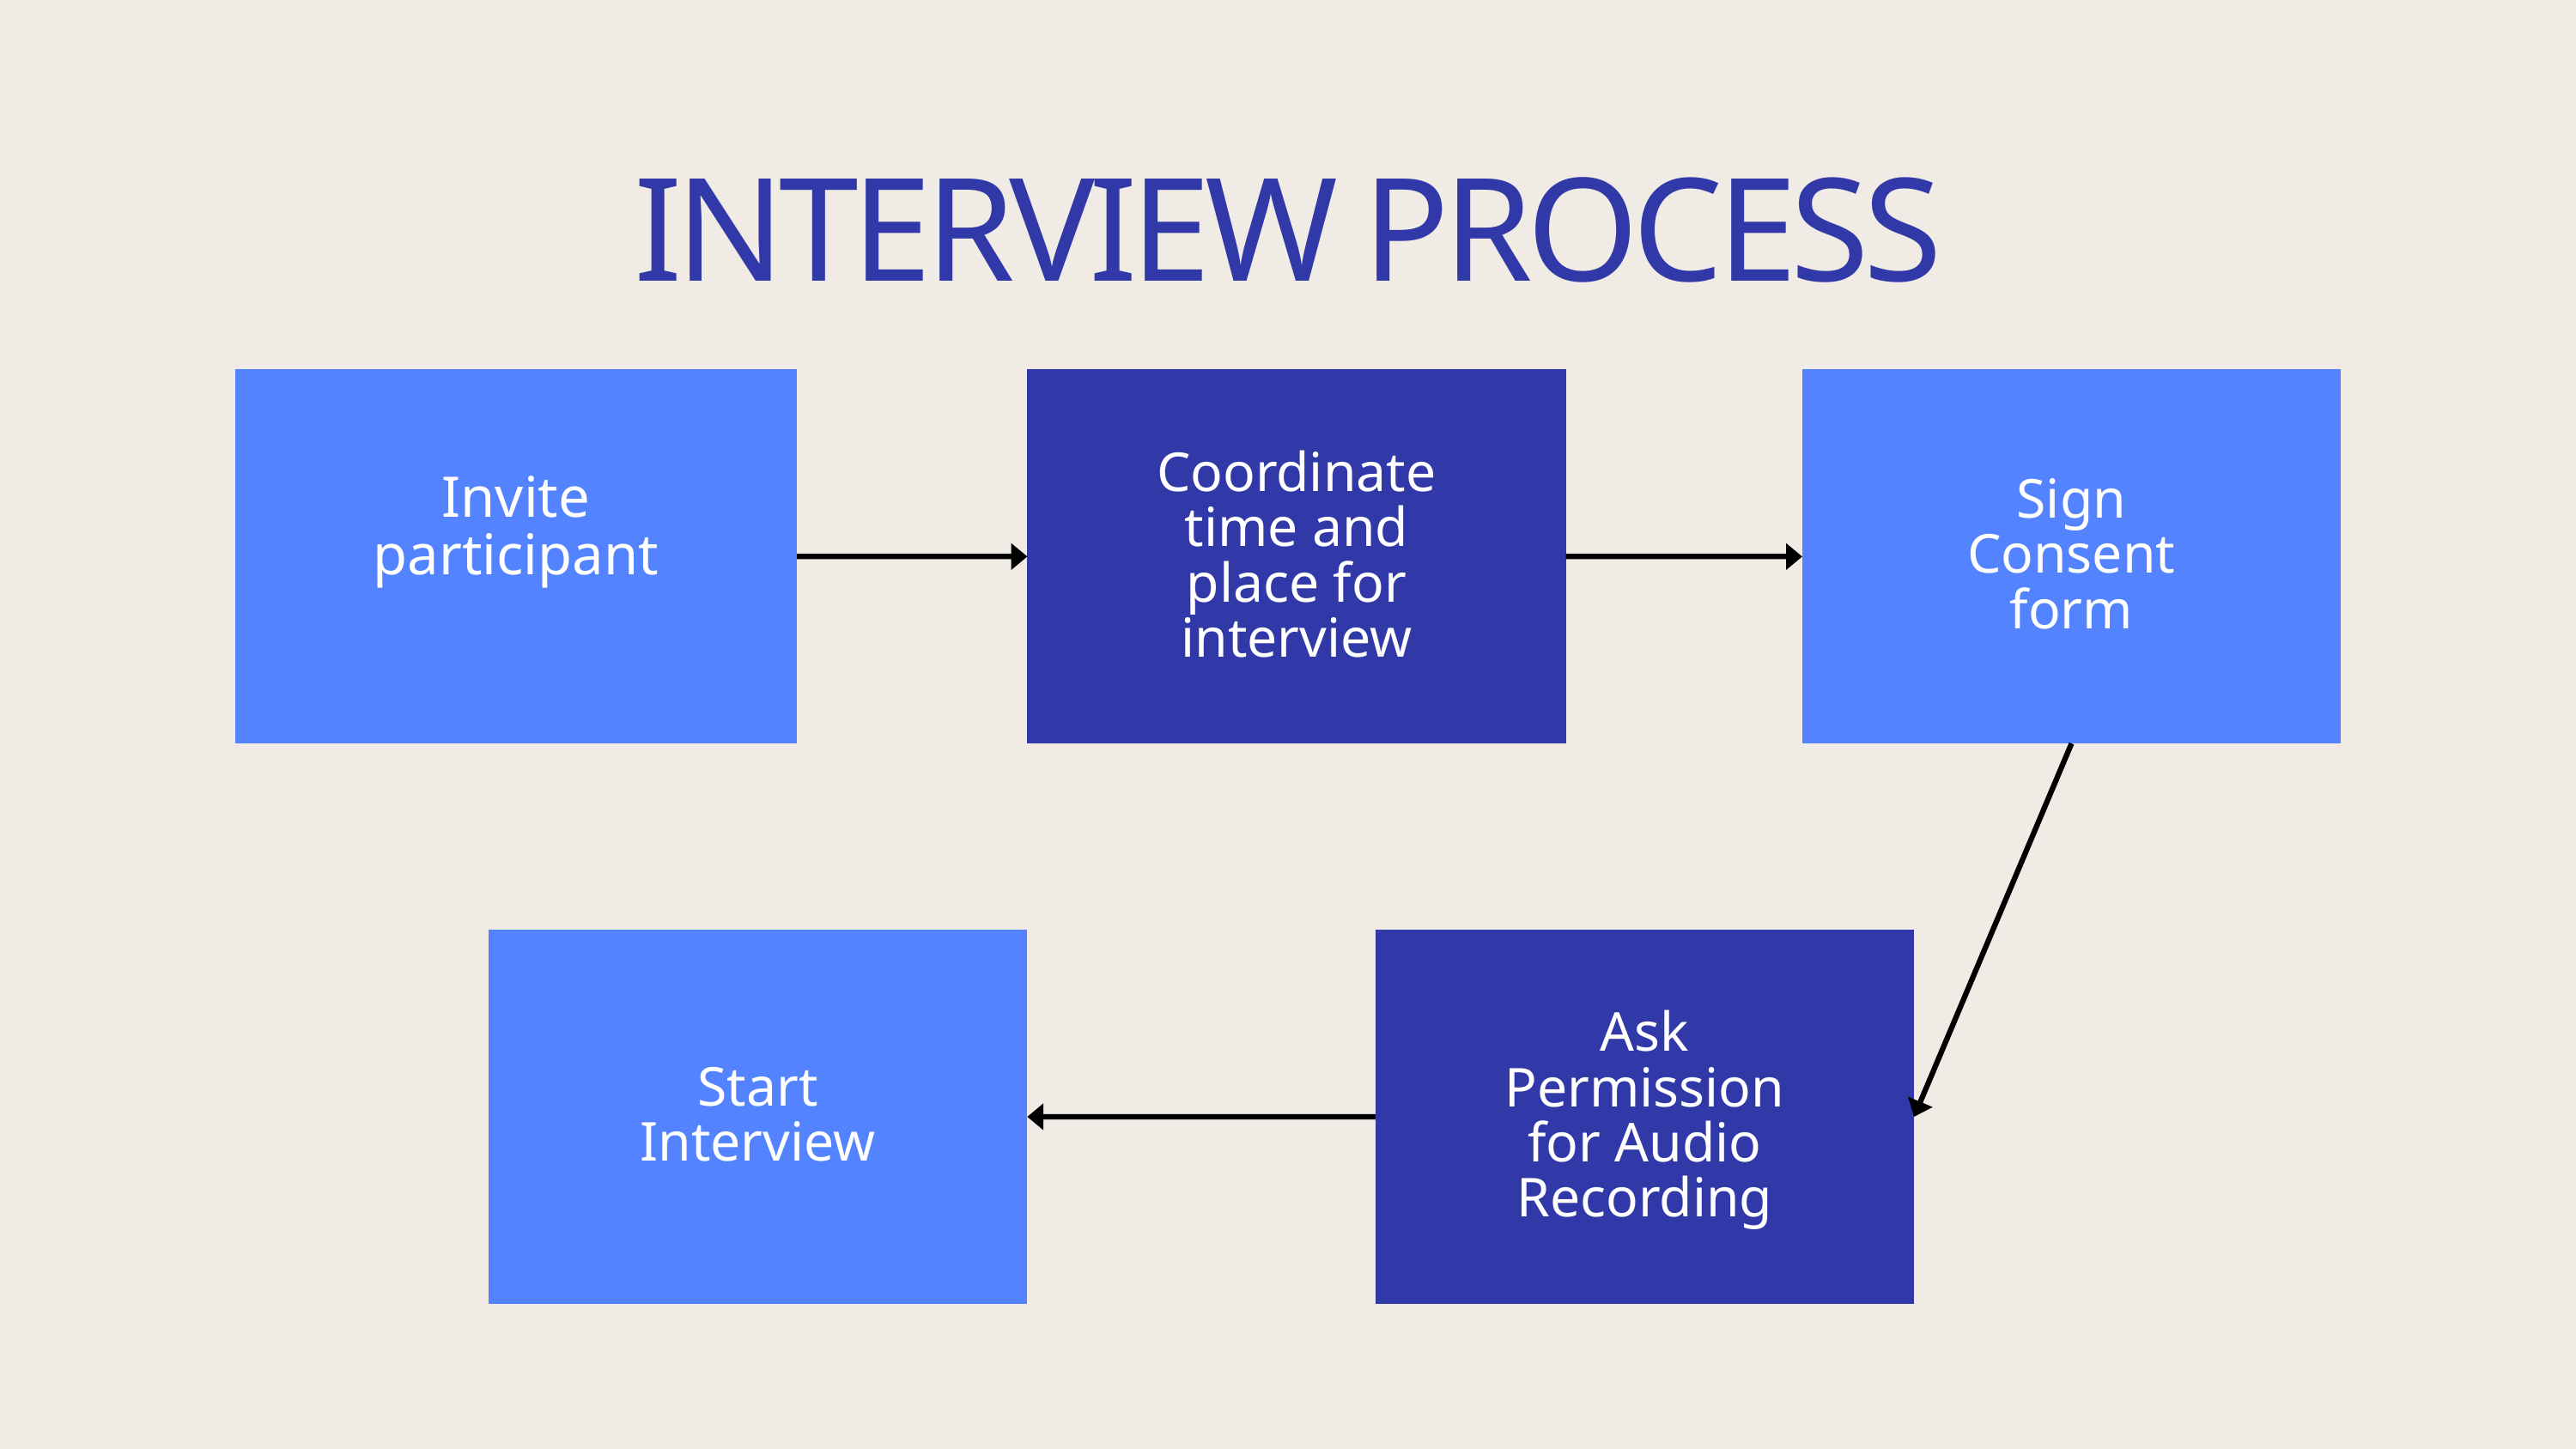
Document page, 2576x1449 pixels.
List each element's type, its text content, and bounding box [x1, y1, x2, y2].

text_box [1375, 929, 1915, 1304]
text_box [1801, 369, 2342, 744]
text_box INTERVIEW PROCESS [348, 166, 2228, 310]
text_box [488, 929, 1028, 1304]
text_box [234, 369, 798, 744]
text_box [1032, 1107, 1370, 1126]
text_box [1027, 369, 1566, 744]
text_box [1919, 1106, 1927, 1114]
text_box [1571, 548, 1797, 566]
text_box [801, 548, 1023, 566]
